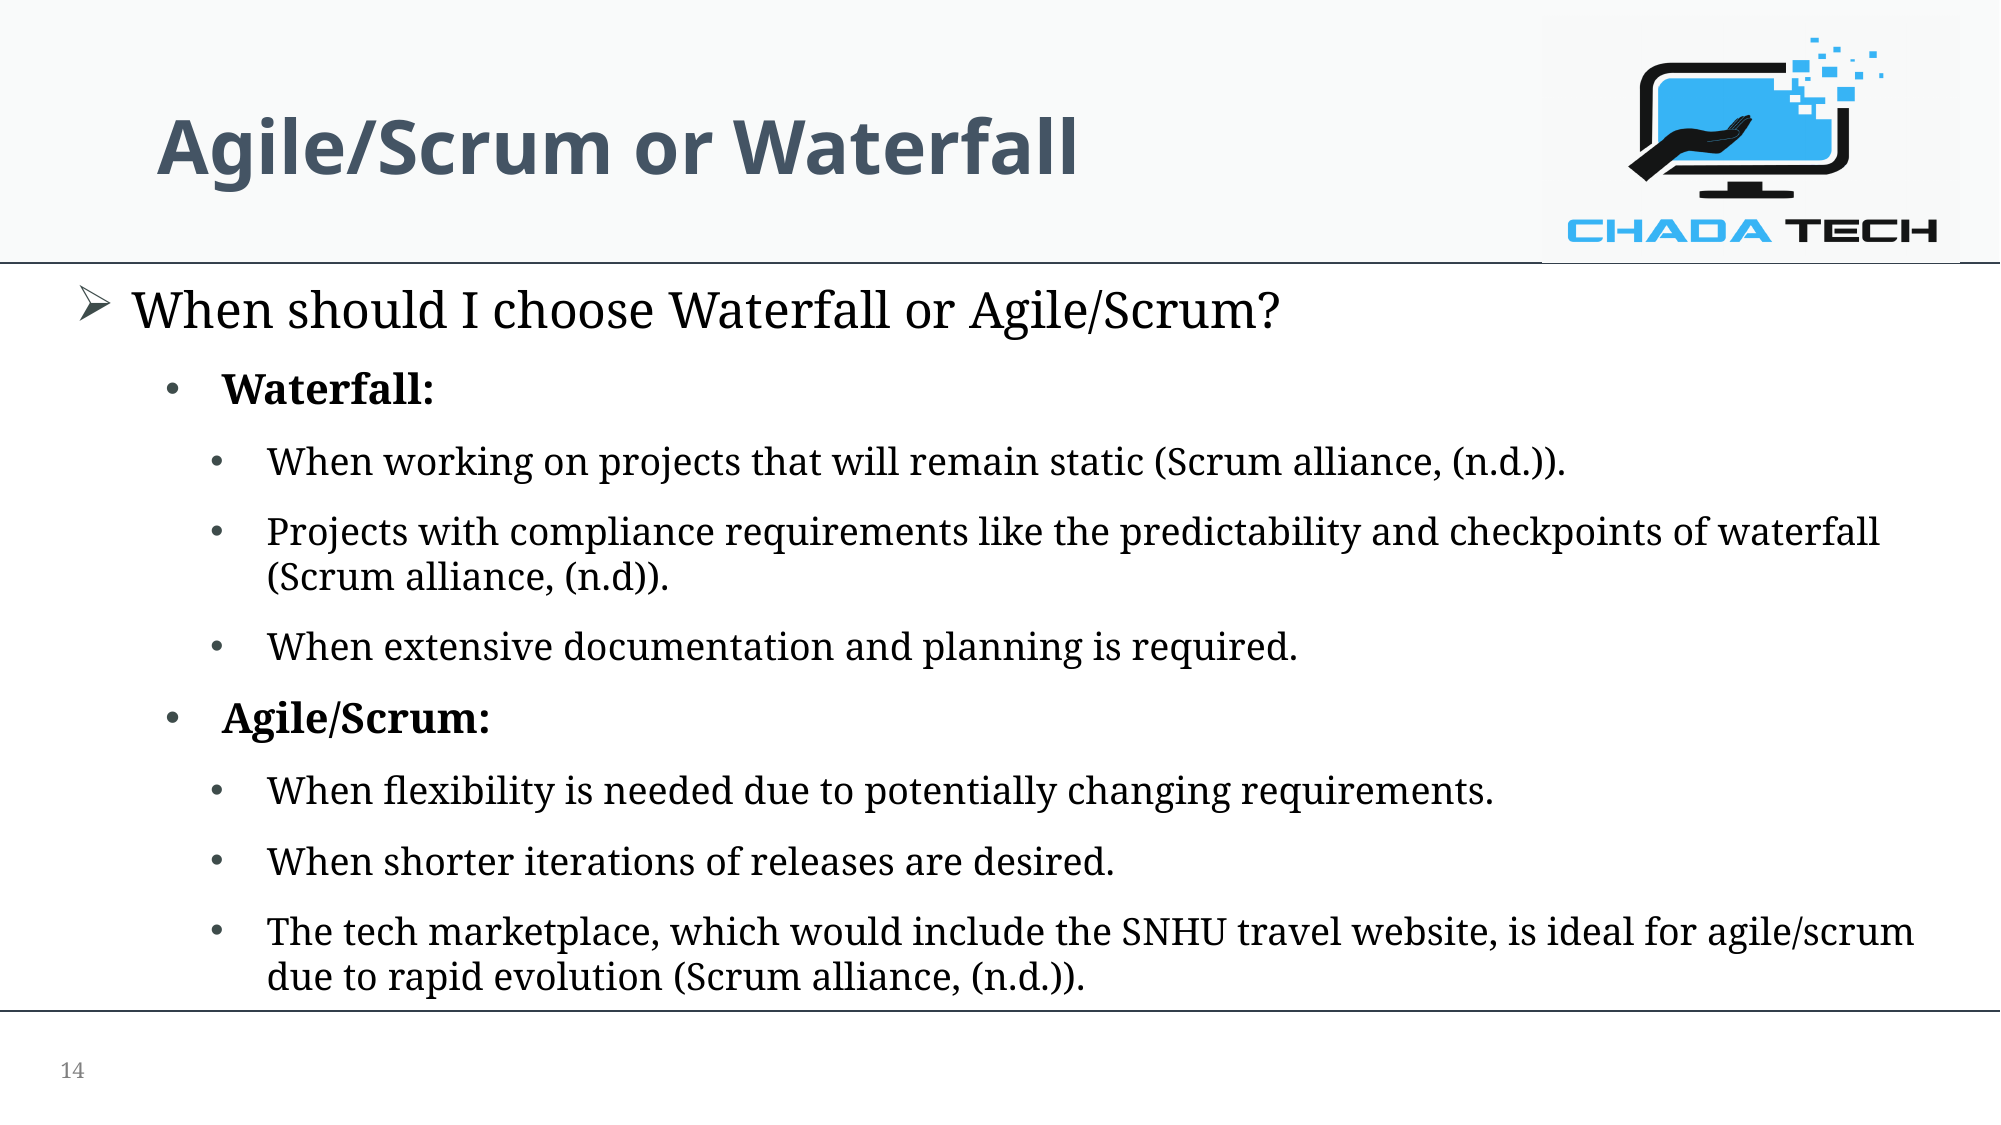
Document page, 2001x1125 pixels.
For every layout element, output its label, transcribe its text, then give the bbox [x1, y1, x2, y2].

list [1542, 15, 1960, 263]
list When should I choose Waterfall or Agile/Scrum? Waterfall: When working on projects that will remain static (Scrum alliance, (n.d.)). Projects with compliance requirements like the predictability and checkpoints of waterfall (Scrum alliance, (n.d)). When extensive documentation and planning is required. Agile/Scrum: When flexibility is needed due to potentially changing requirements. When shorter iterations of releases are desired. The tech marketplace, which would include the SNHU travel website, is ideal for agile/scrum due to rapid evolution (Scrum alliance, (n.d.)). [60, 277, 1960, 1036]
slide_number 14 [14, 1048, 100, 1094]
title Agile/Scrum or Waterfall [0, 0, 2000, 263]
